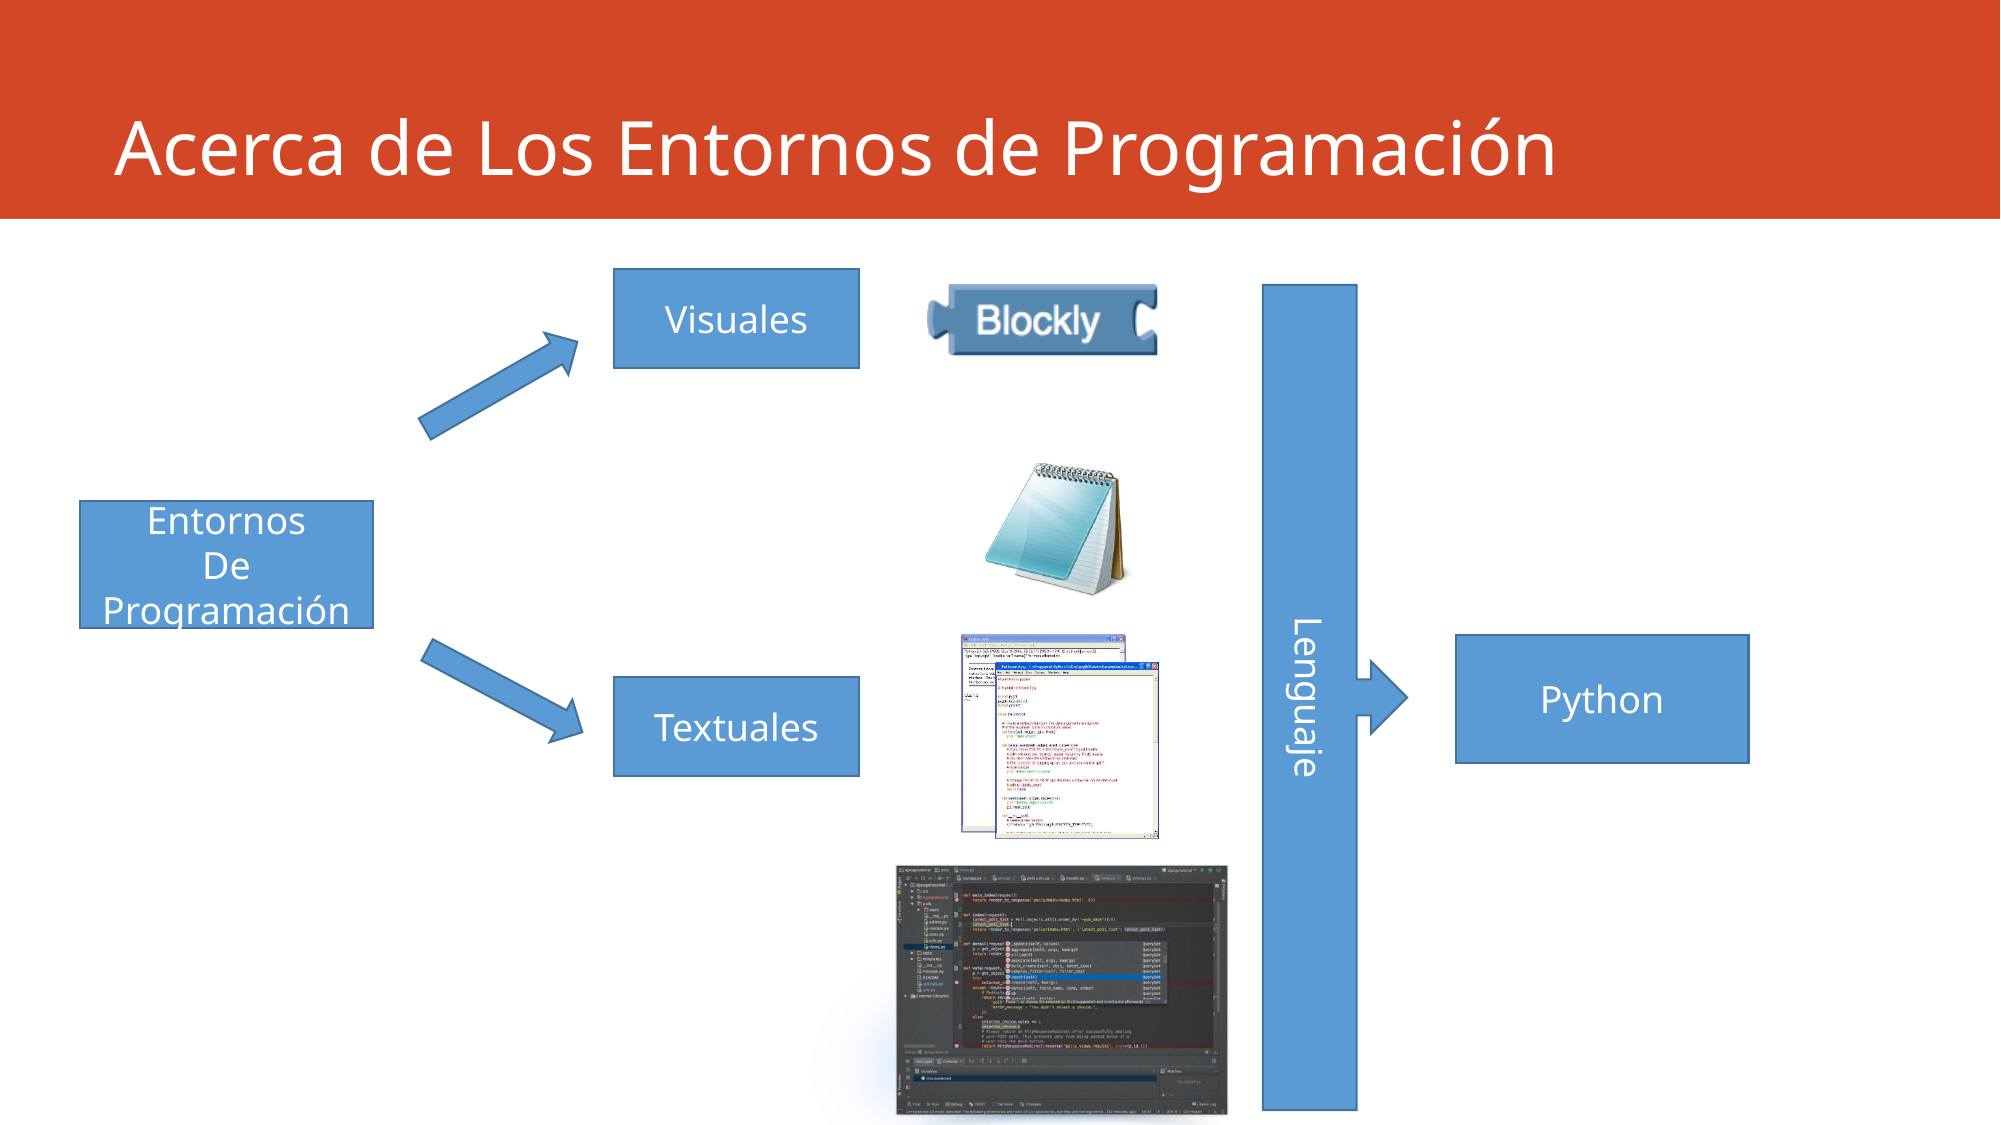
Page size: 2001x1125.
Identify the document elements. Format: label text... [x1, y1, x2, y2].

picture [961, 634, 1159, 839]
text_box Visuales [613, 268, 860, 369]
text_box Lenguaje [1261, 283, 1409, 1112]
picture [809, 864, 1230, 1125]
text_box Python [1455, 634, 1750, 764]
text_box Textuales [613, 676, 860, 777]
title Acerca de Los Entornos de Programación [99, 0, 1863, 199]
text_box [417, 331, 579, 441]
text_box Entornos De Programación [79, 500, 374, 629]
picture [984, 449, 1136, 601]
text_box [420, 637, 584, 744]
picture [927, 284, 1159, 357]
